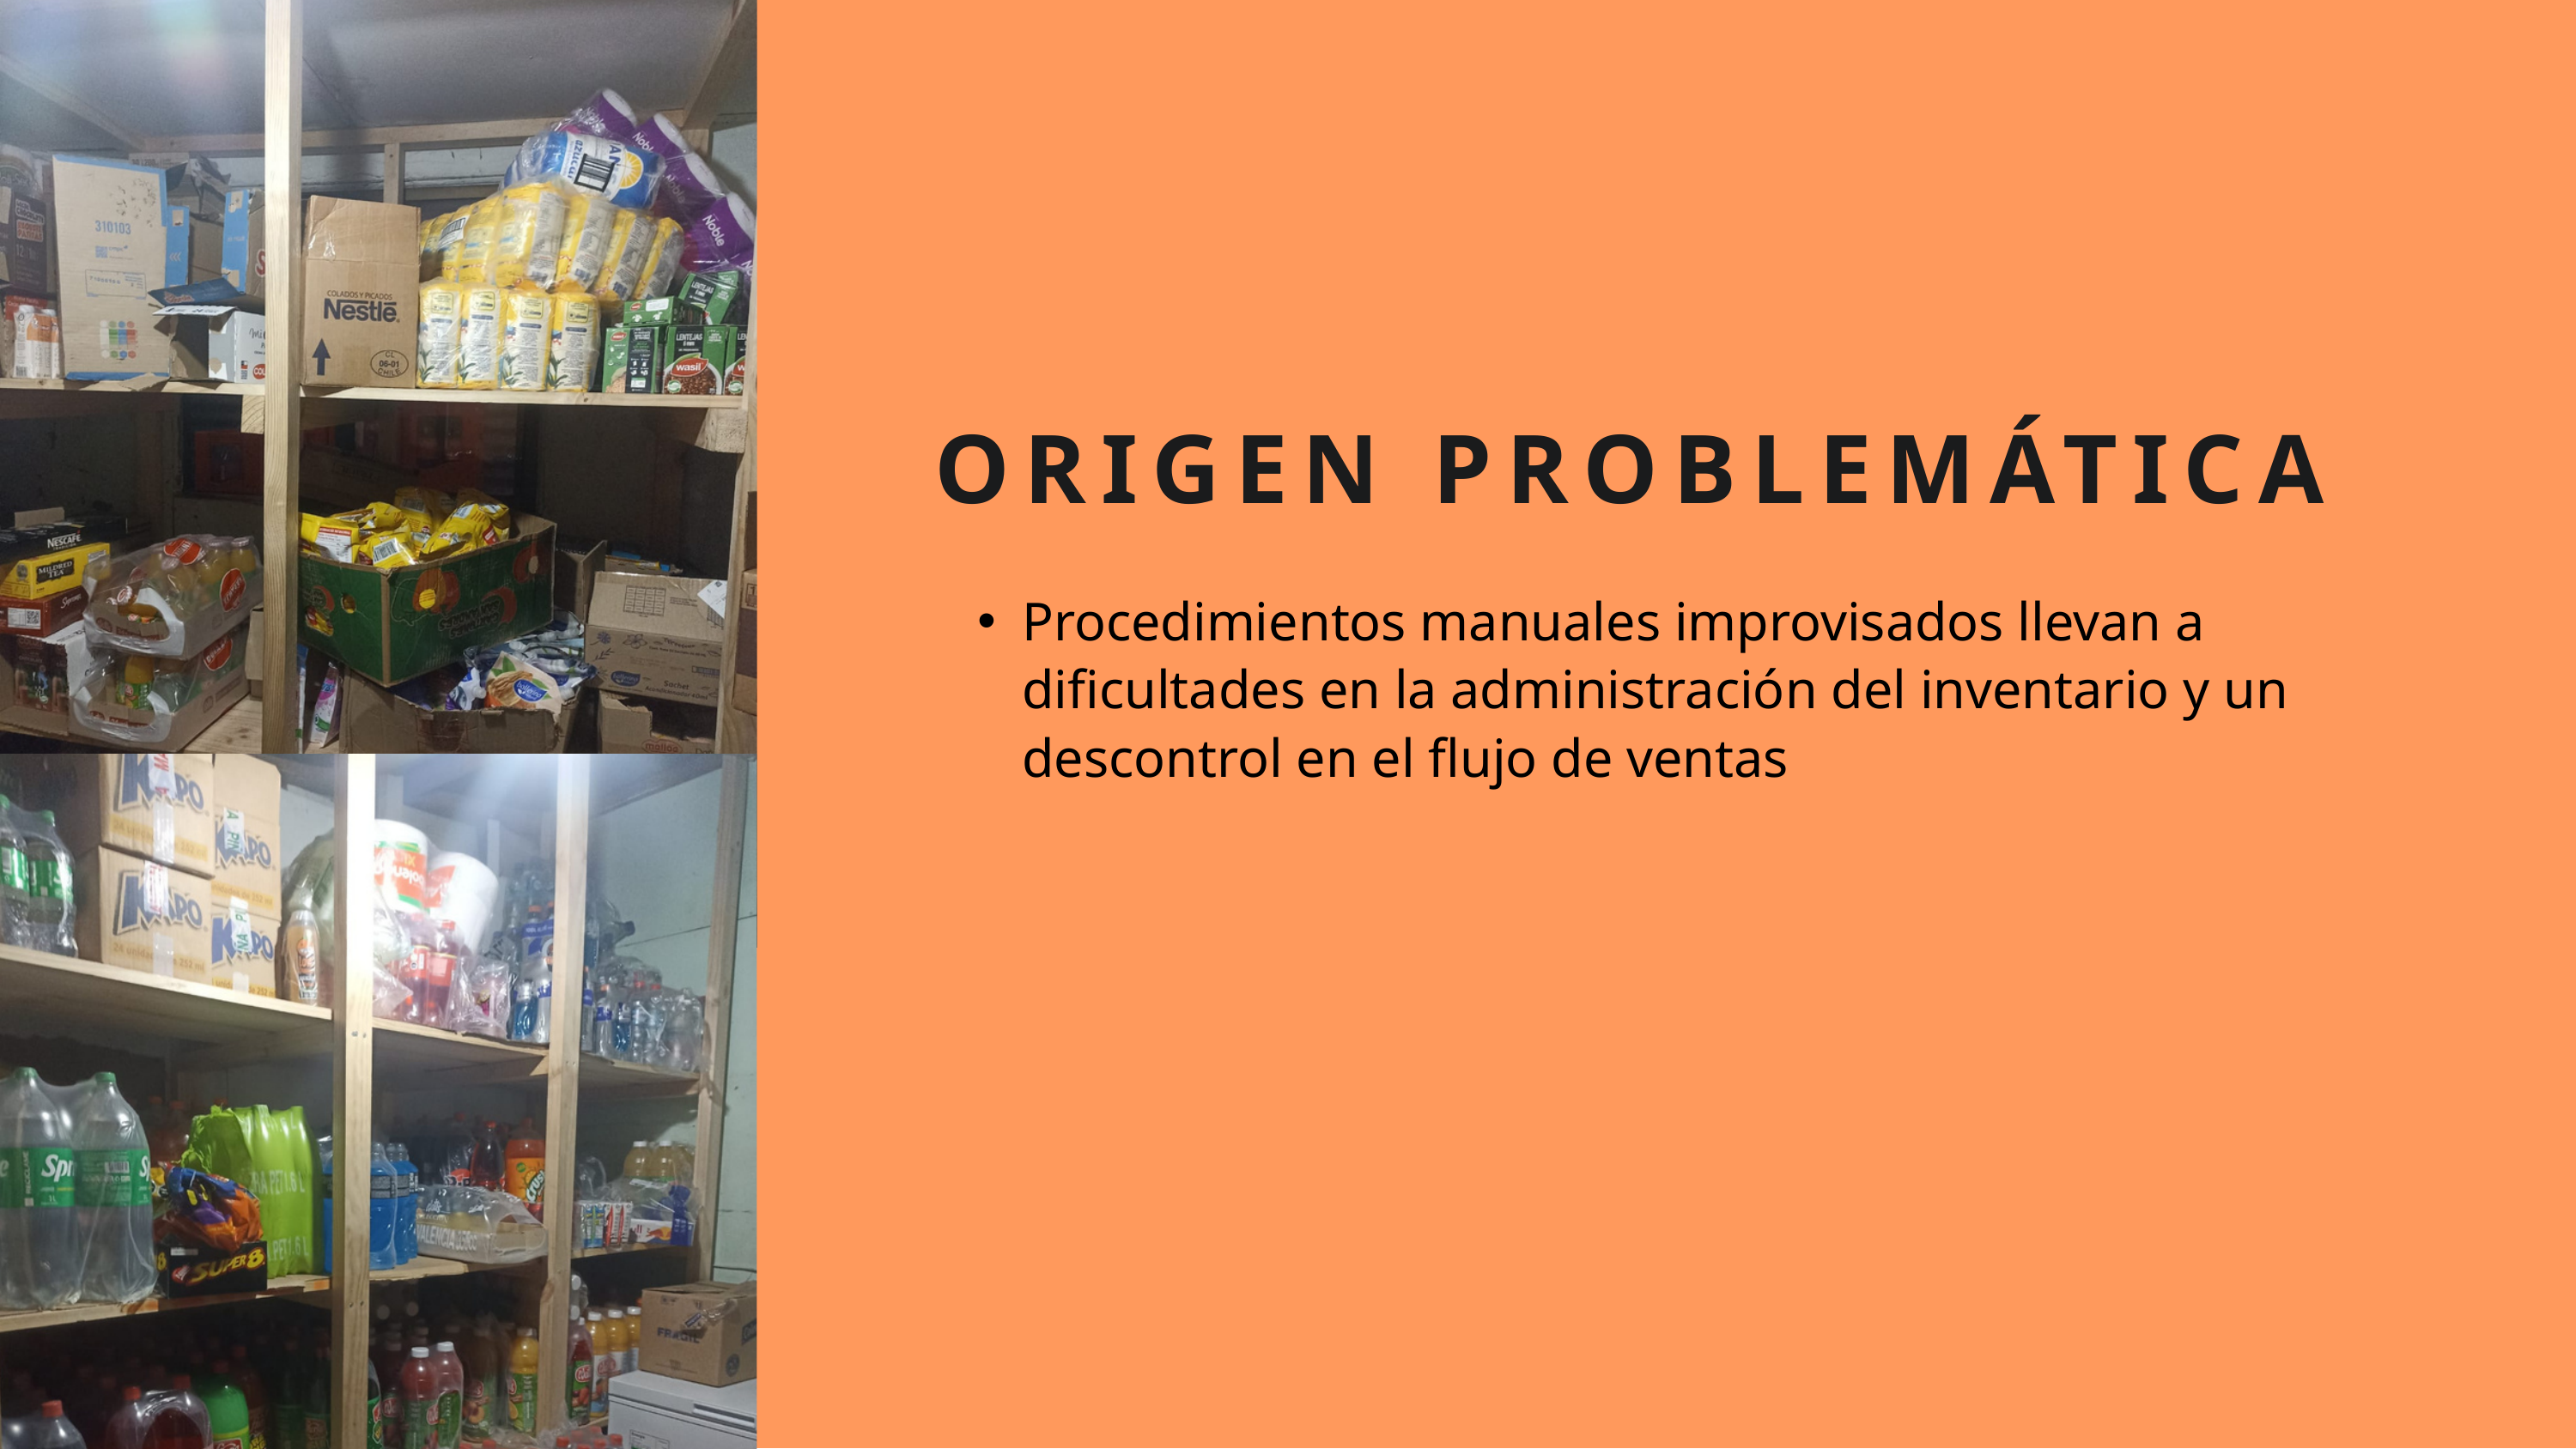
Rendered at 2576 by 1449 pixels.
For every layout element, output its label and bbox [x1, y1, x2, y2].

text_box [0, 0, 708, 754]
text_box [711, 0, 2576, 1449]
text_box [0, 754, 706, 1449]
